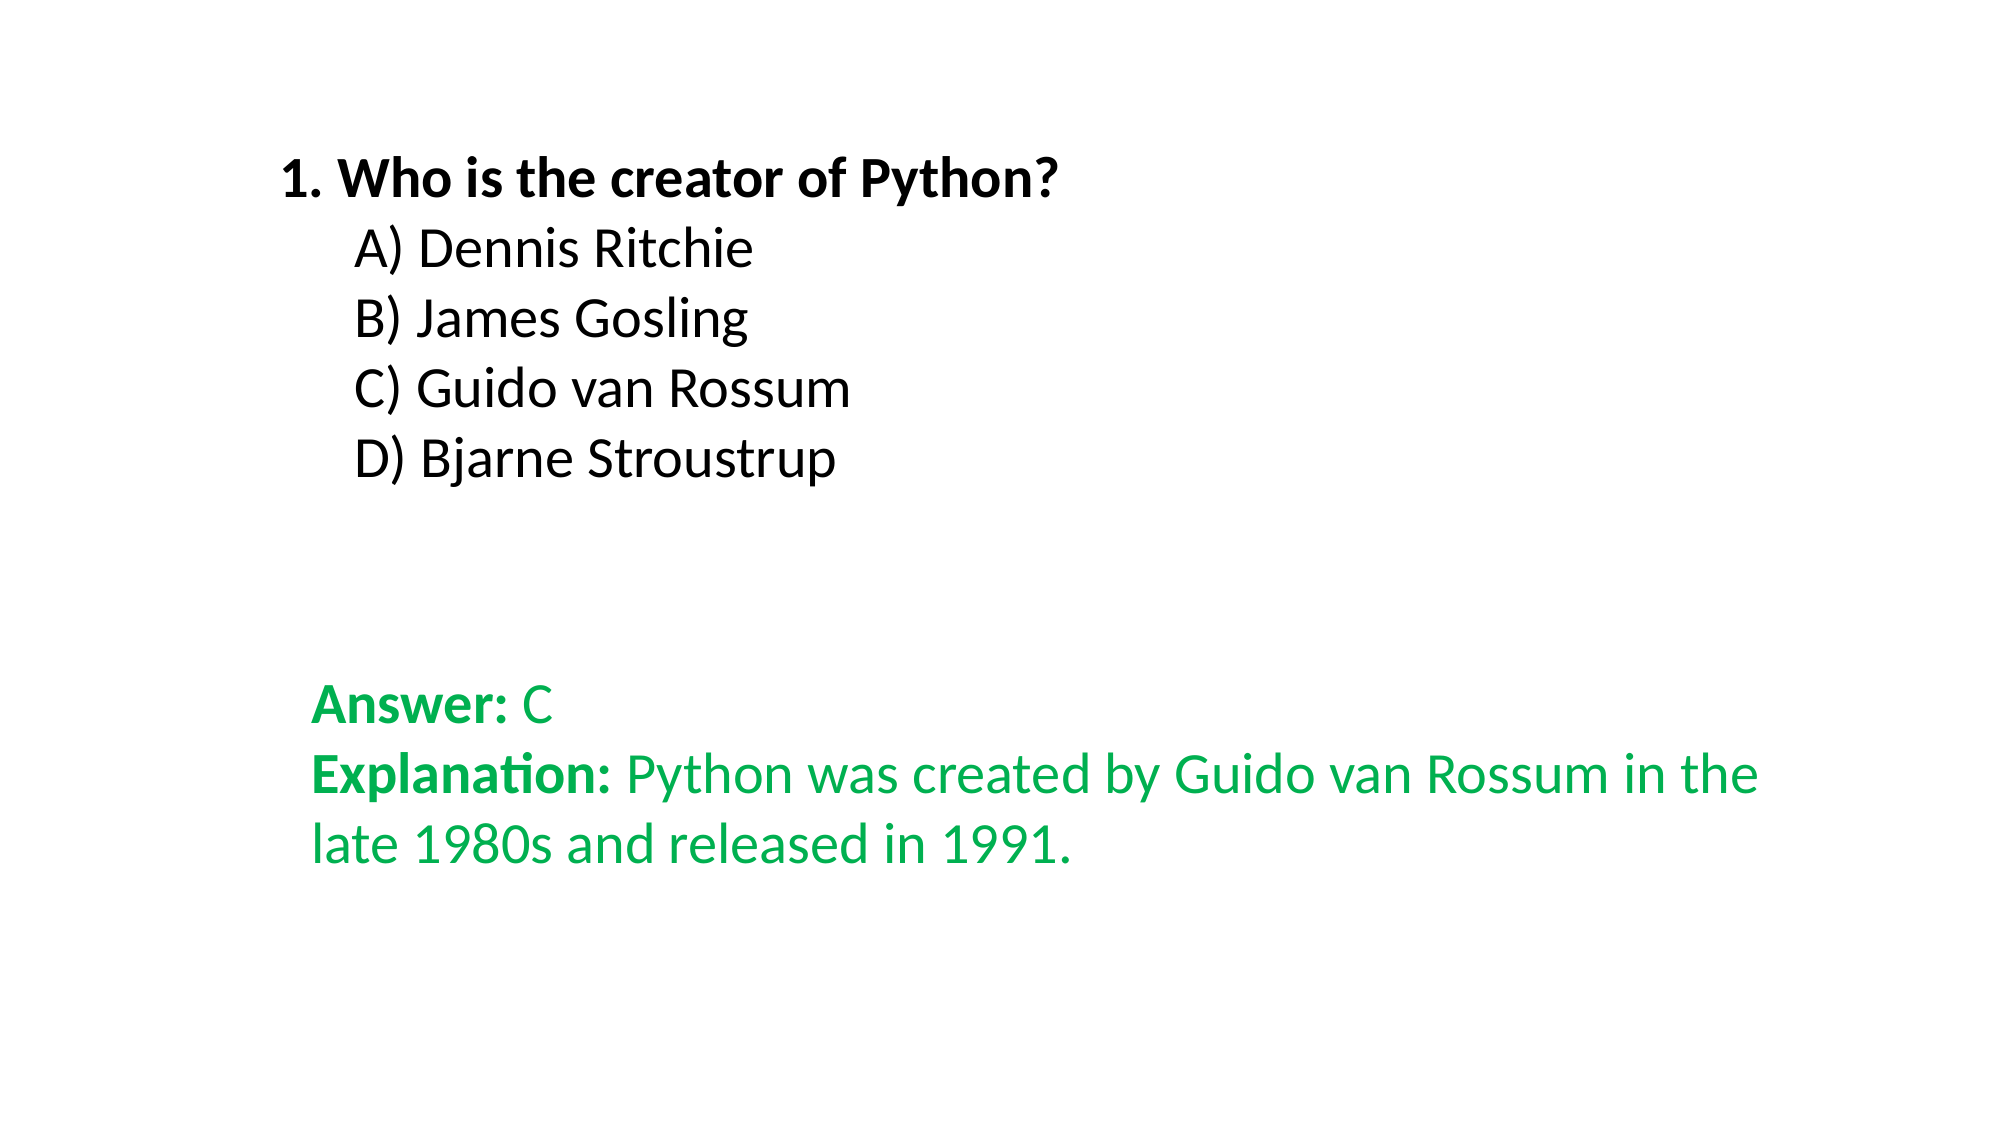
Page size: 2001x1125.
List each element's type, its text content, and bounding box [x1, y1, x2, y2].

text_box 1. Who is the creator of Python? A) Dennis Ritchie B) James Gosling C) Guido van Rossum D) Bjarne Stroustrup [264, 131, 1265, 496]
text_box Answer: C Explanation: Python was created by Guido van Rossum in the late 1980s and released in 1991. [296, 658, 1871, 883]
